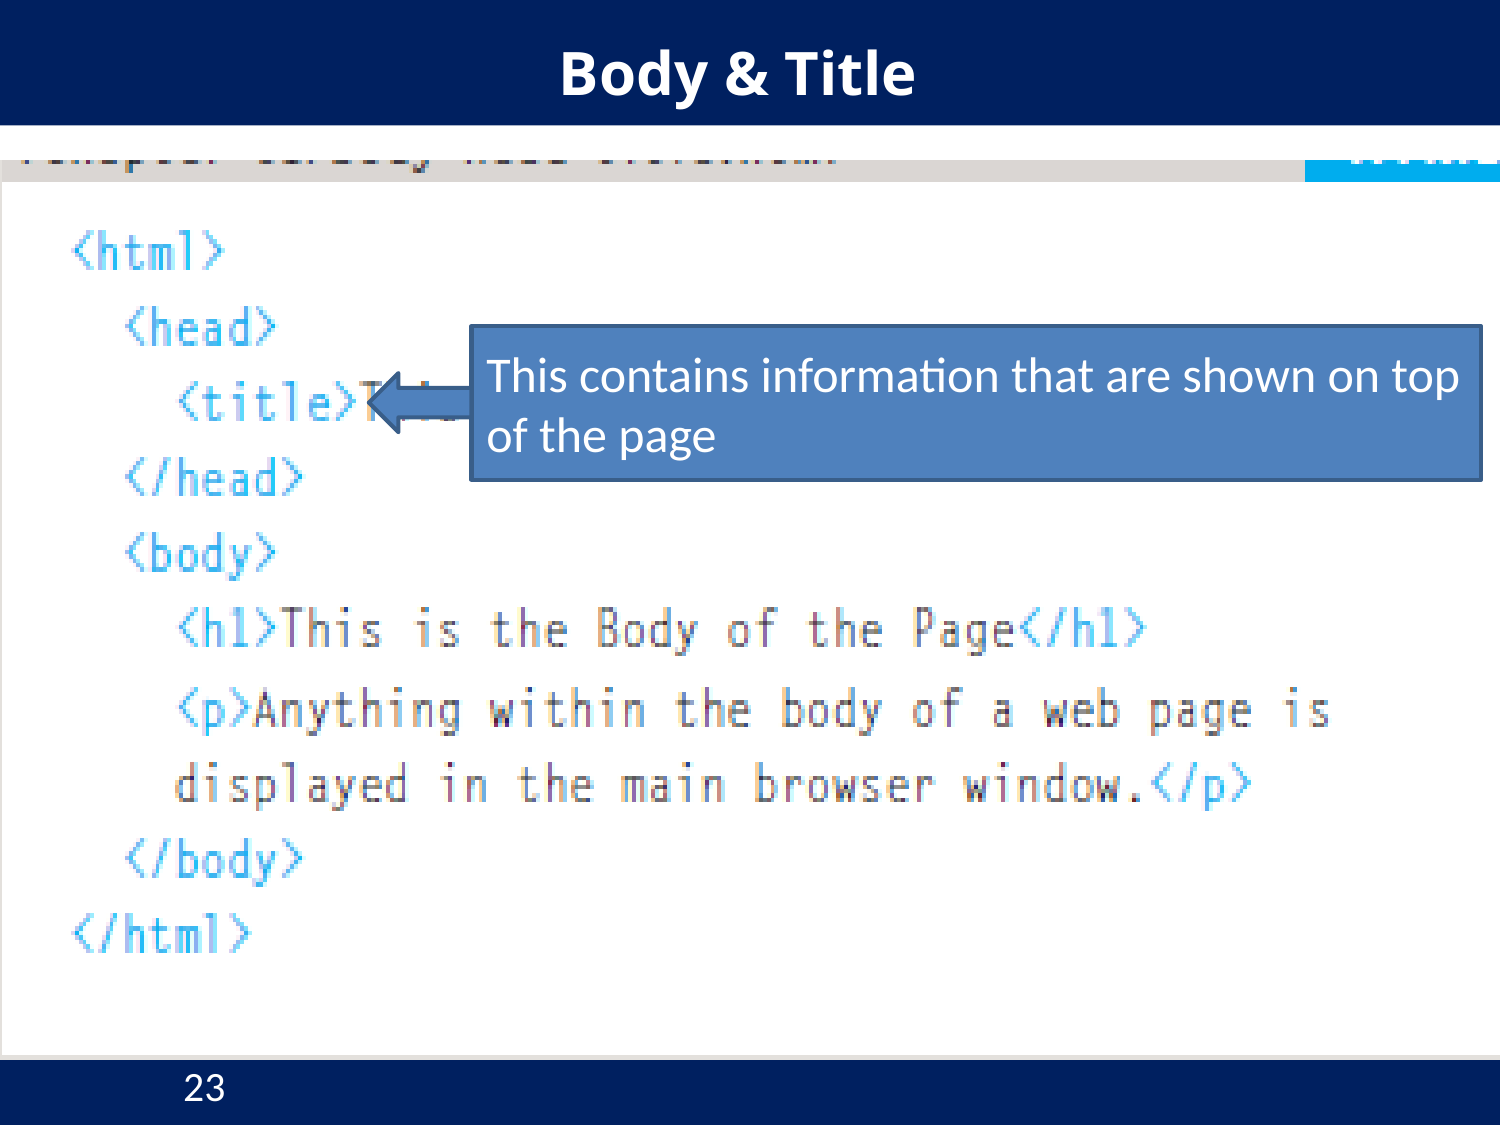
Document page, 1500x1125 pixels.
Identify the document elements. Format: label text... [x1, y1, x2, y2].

title Body & Title [29, 30, 1447, 111]
picture [0, 160, 1500, 1060]
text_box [368, 325, 1482, 480]
slide_number 23 [29, 1069, 380, 1115]
